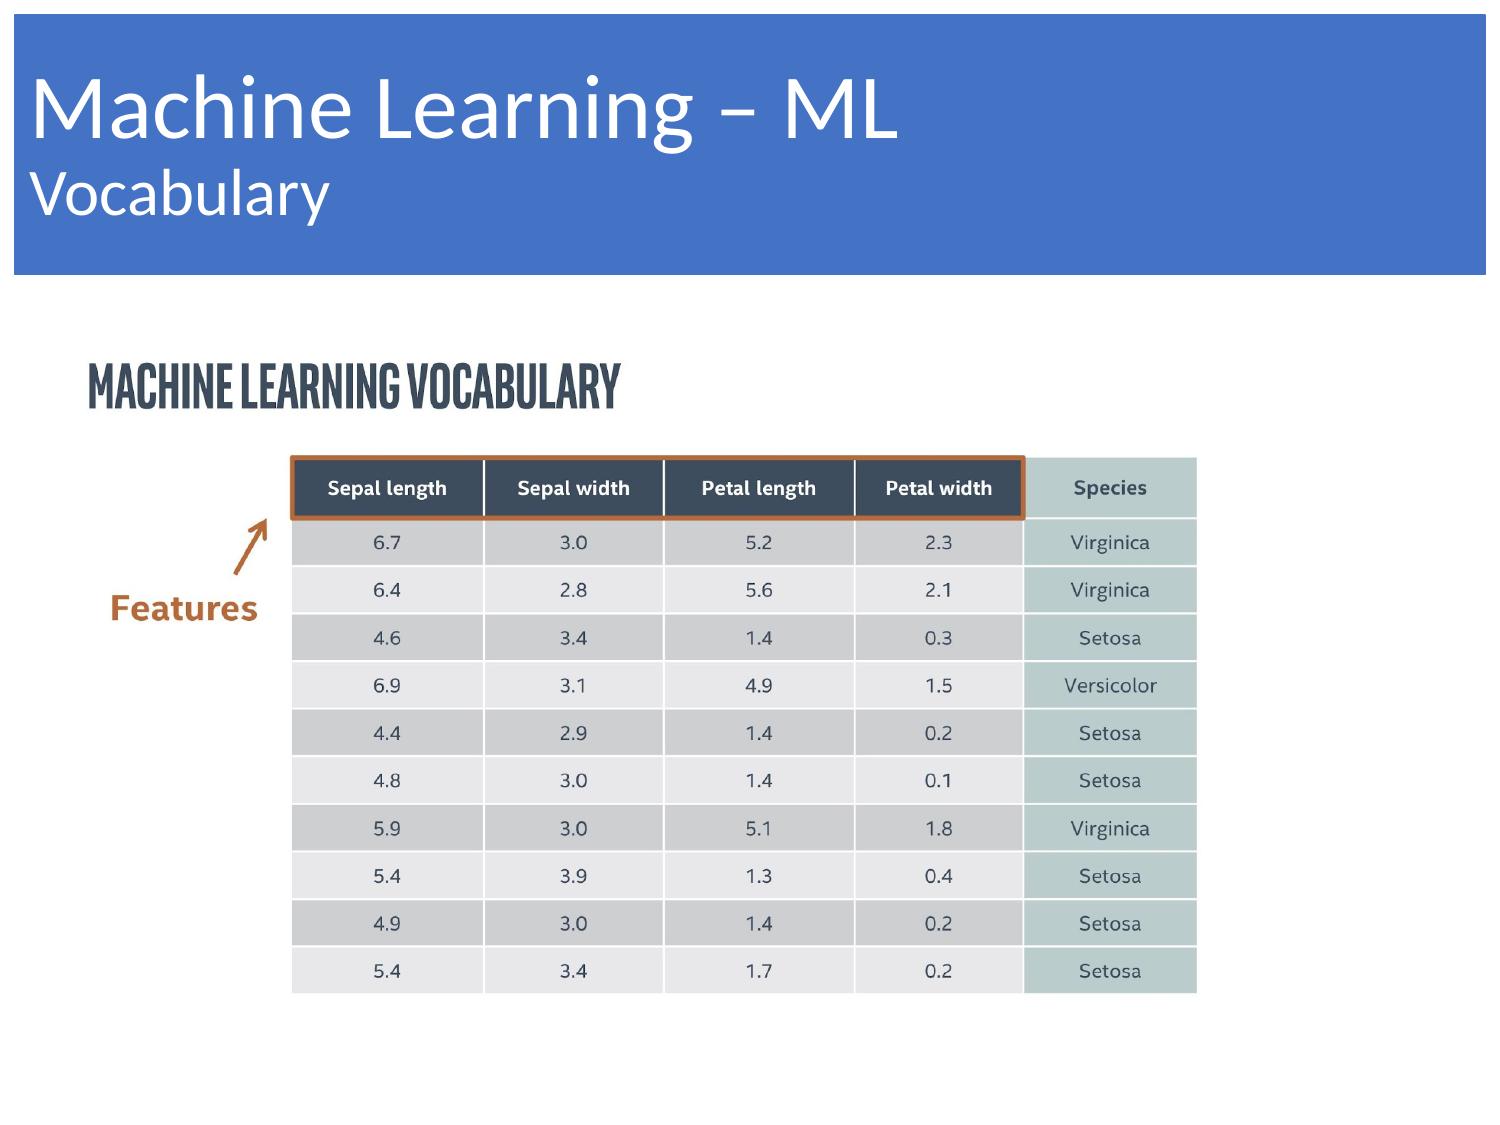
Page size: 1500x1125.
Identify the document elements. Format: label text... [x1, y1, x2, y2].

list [14, 294, 1486, 1055]
title Machine Learning – ML Vocabulary [14, 14, 1486, 275]
